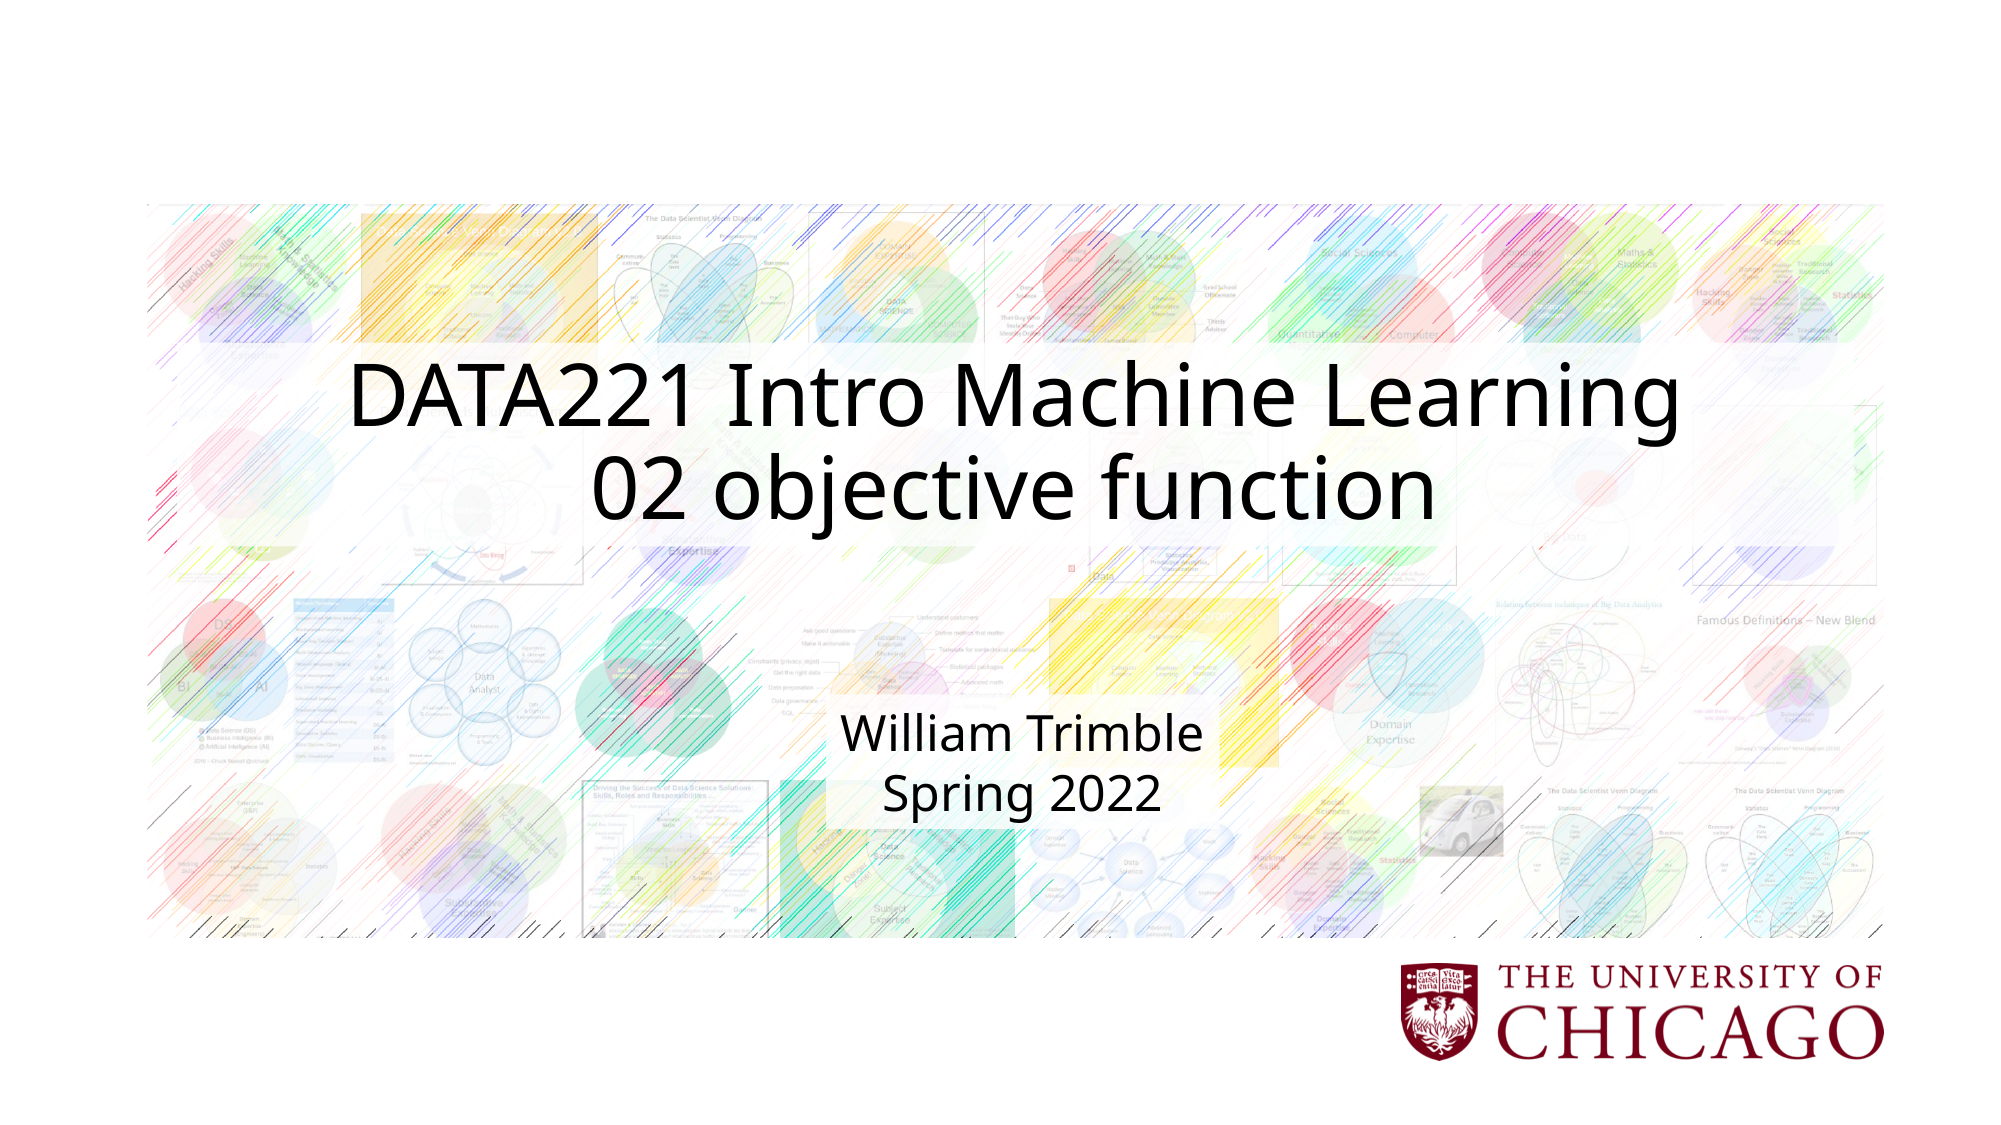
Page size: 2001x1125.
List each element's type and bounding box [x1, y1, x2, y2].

picture [147, 204, 1884, 938]
picture [1401, 963, 1884, 1061]
